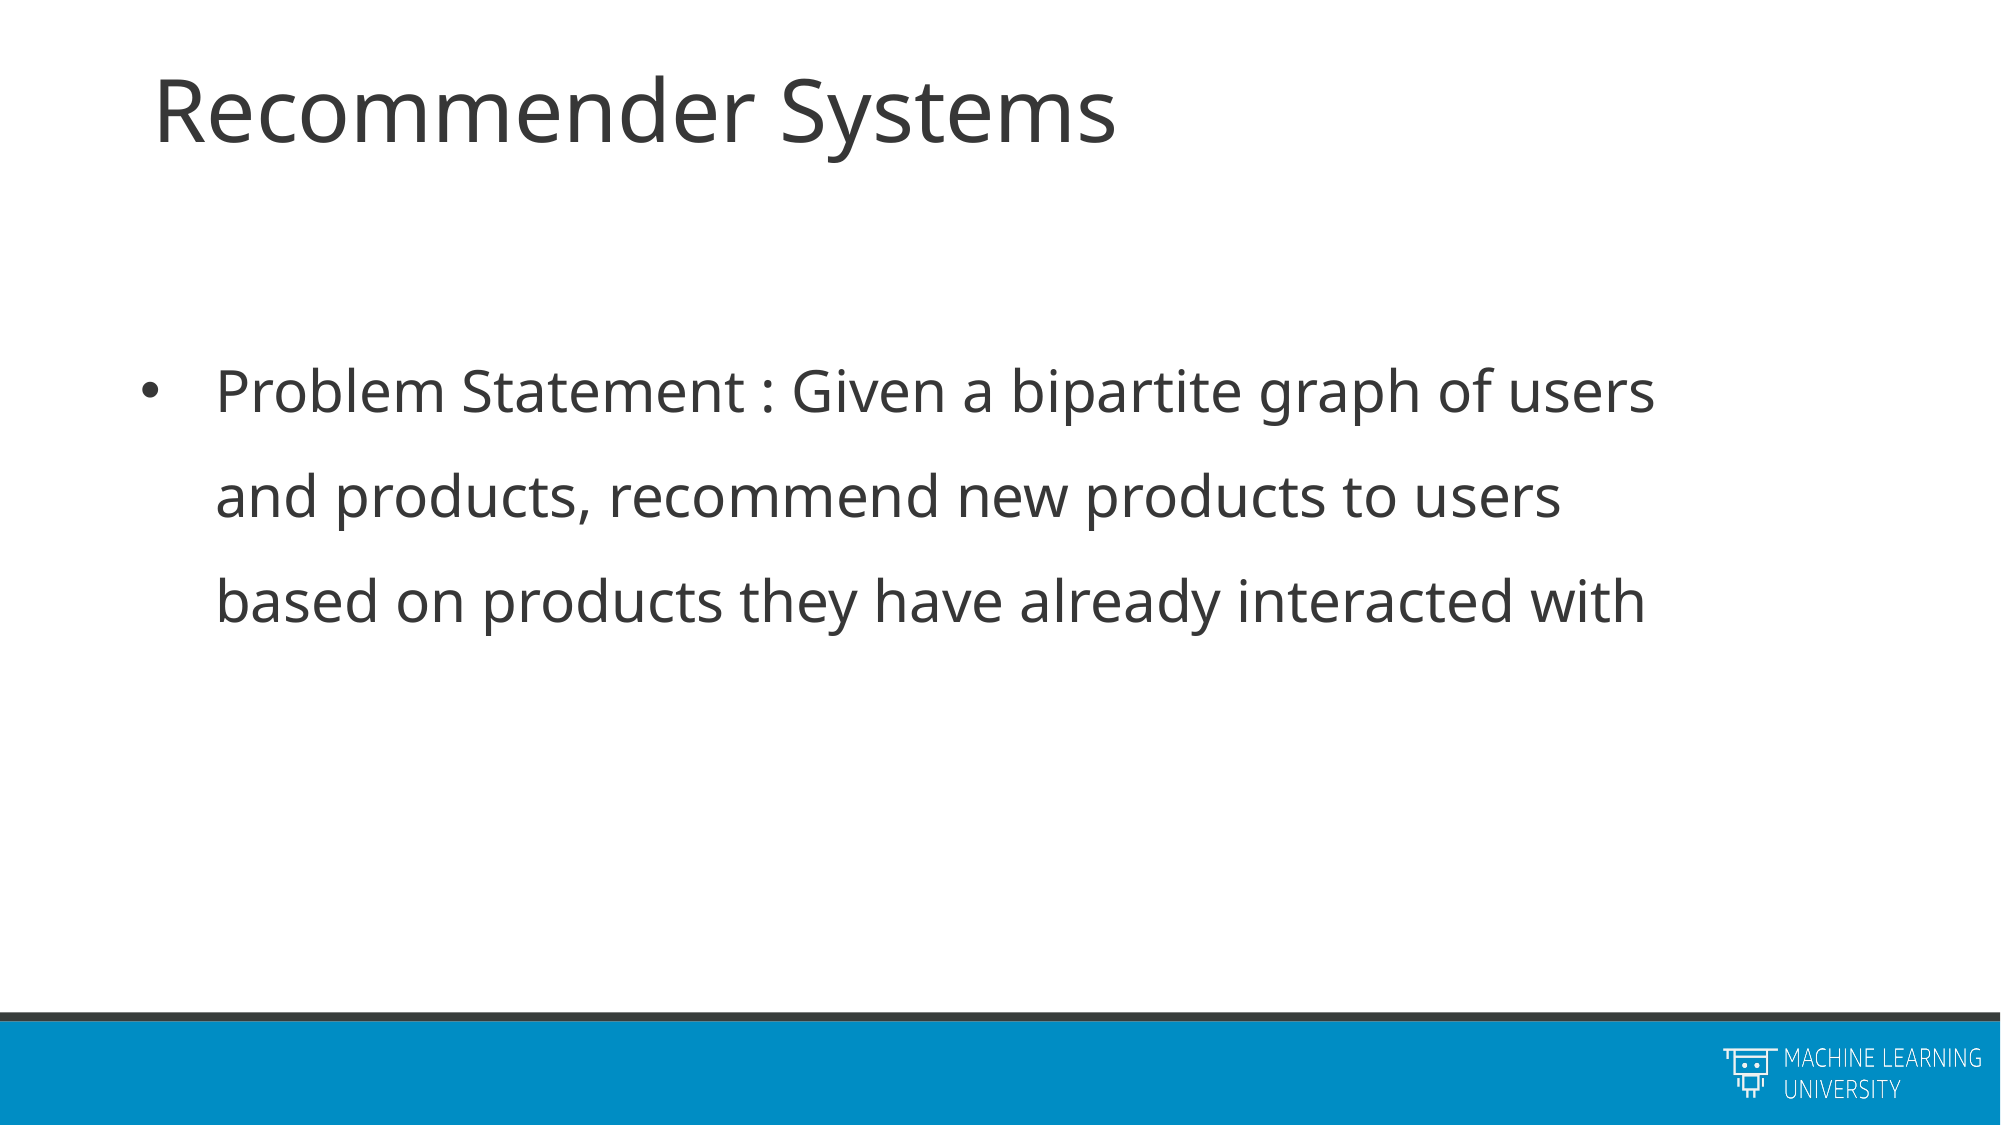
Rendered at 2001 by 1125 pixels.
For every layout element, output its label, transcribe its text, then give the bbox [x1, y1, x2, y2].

title Recommender Systems [137, 59, 1863, 278]
text_box Problem Statement : Given a bipartite graph of users and products, recommend new products to users based on products they have already interacted with [125, 242, 1751, 852]
picture [1724, 1049, 1777, 1097]
